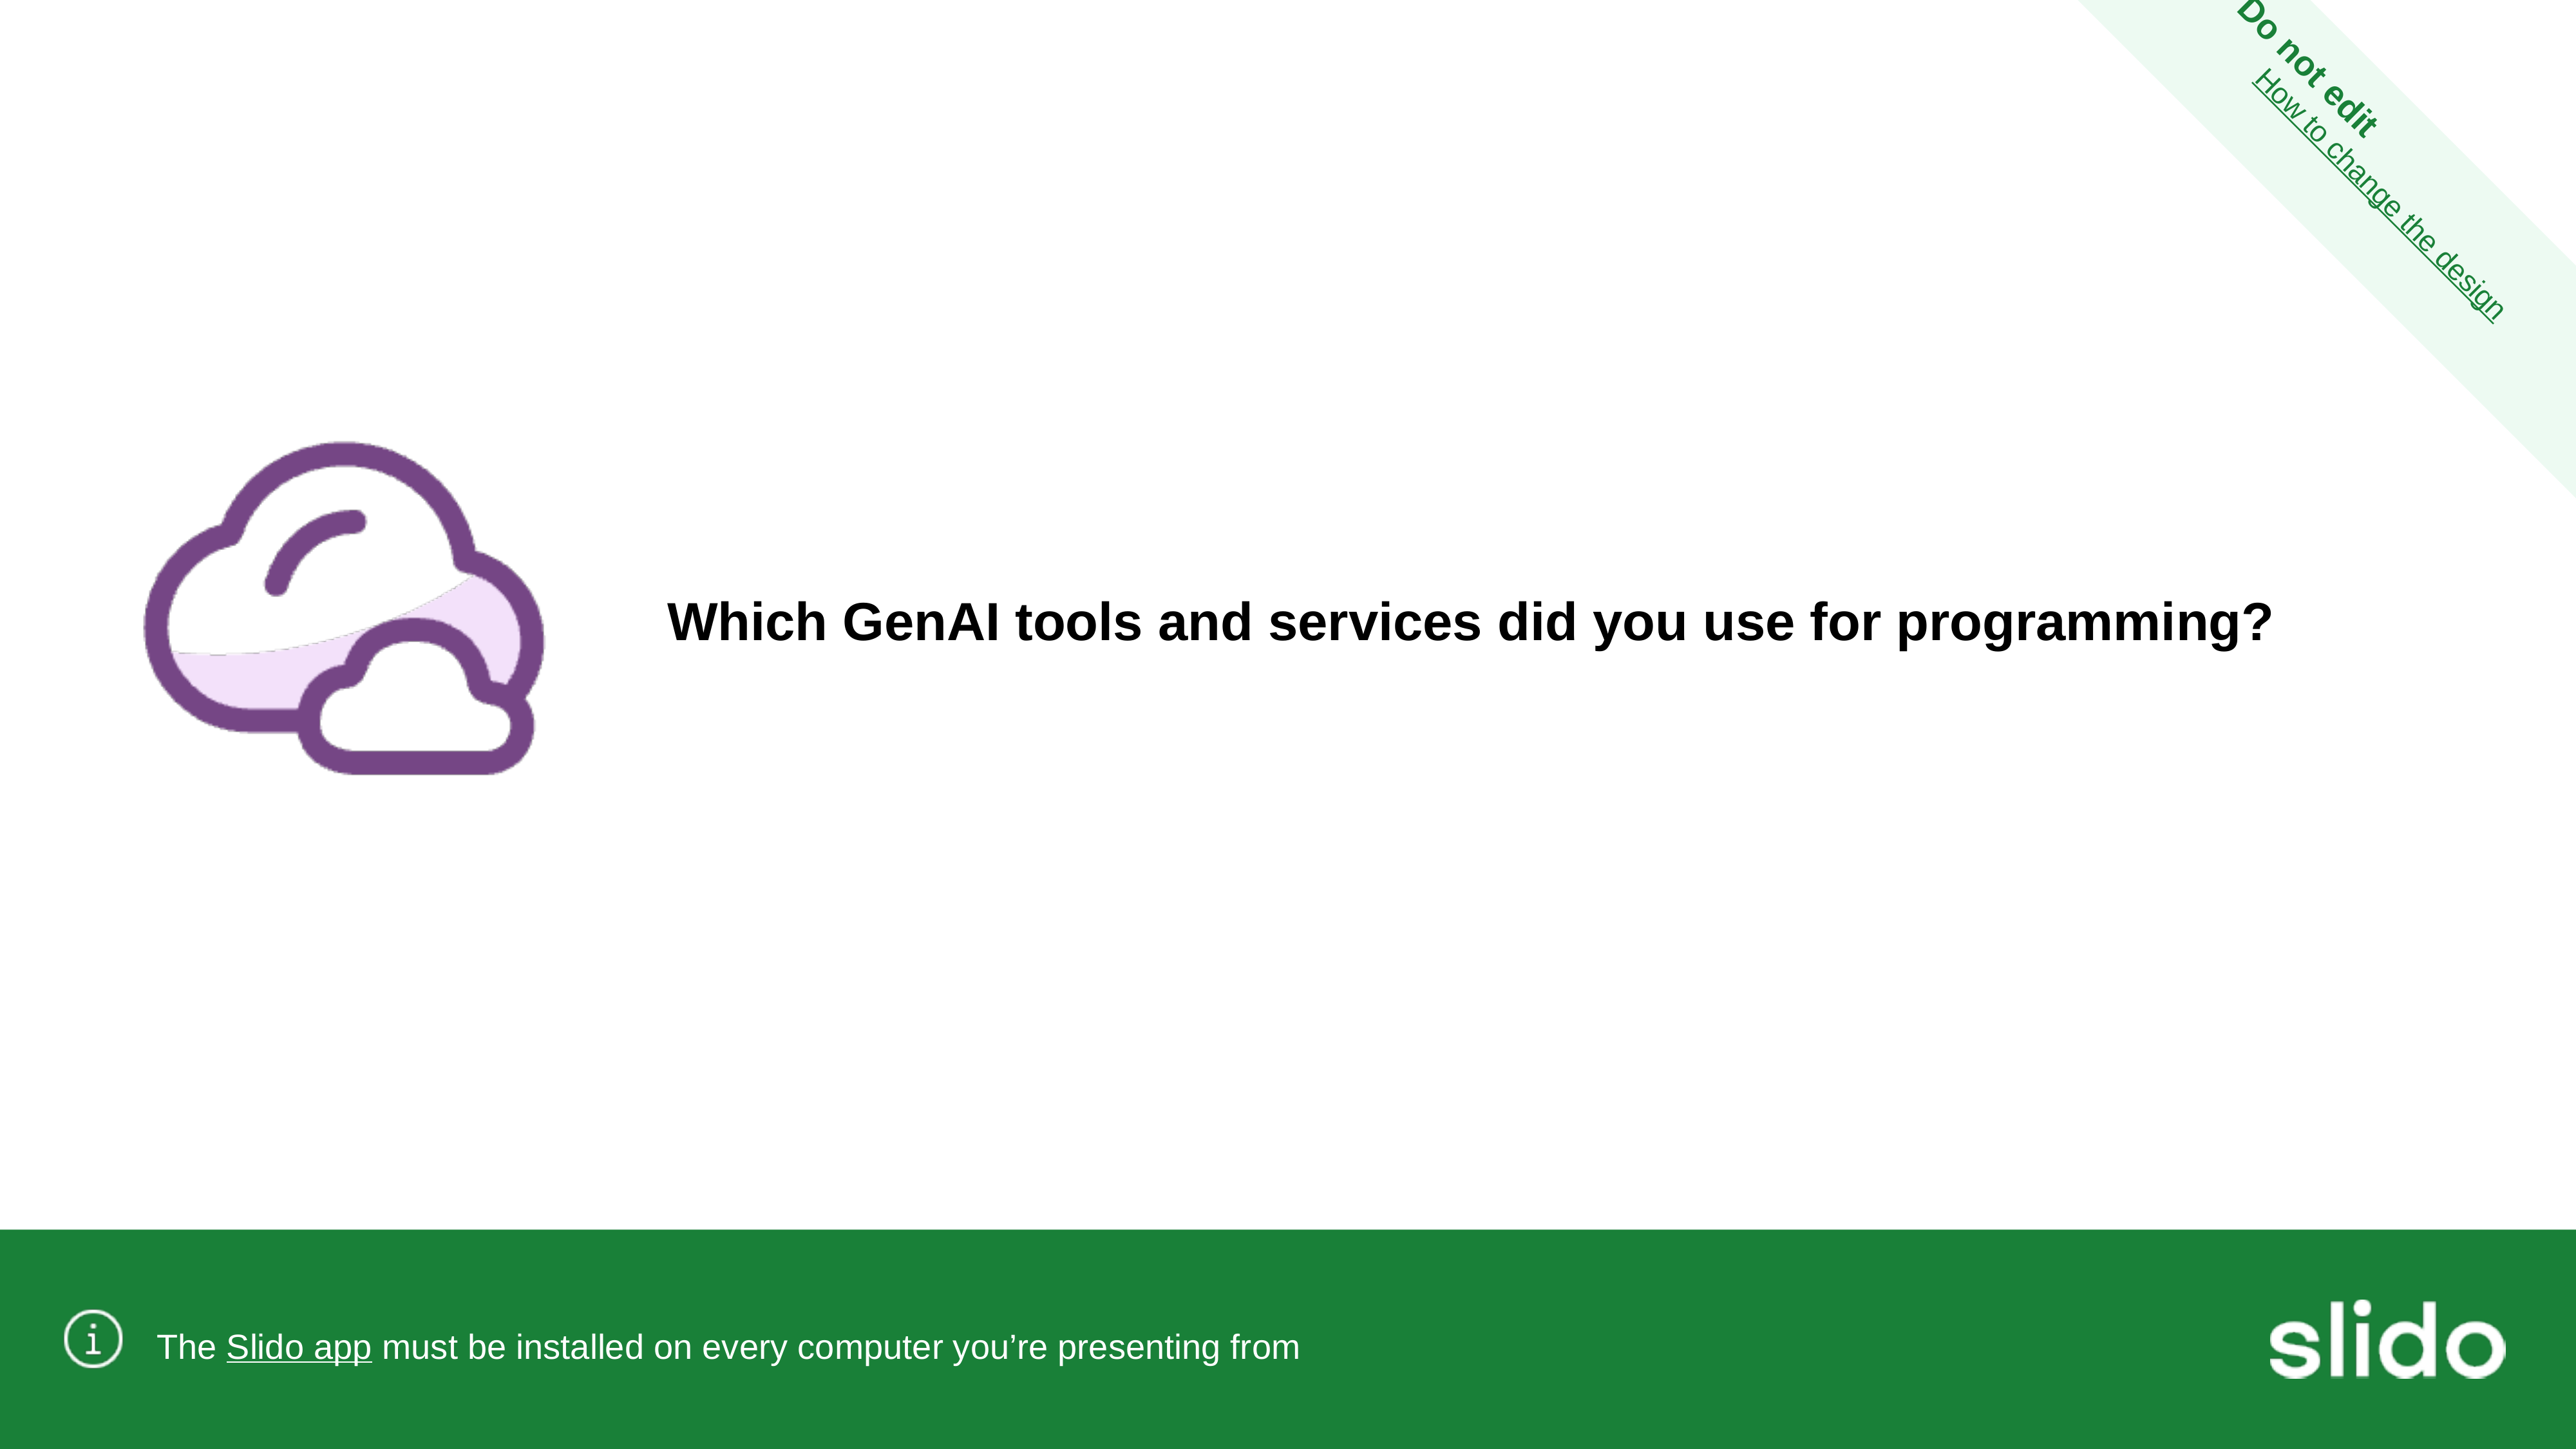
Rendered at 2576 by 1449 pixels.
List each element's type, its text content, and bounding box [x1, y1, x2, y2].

text_box [93, 367, 596, 871]
picture [2270, 1300, 2506, 1379]
text_box The Slido app must be installed on every computer you’re presenting from [0, 1228, 2576, 1449]
text_box Which GenAI tools and services did you use for programming? [656, 210, 2452, 1027]
picture [62, 1307, 126, 1371]
text_box Do not edit How to change the design [2076, 0, 2576, 500]
